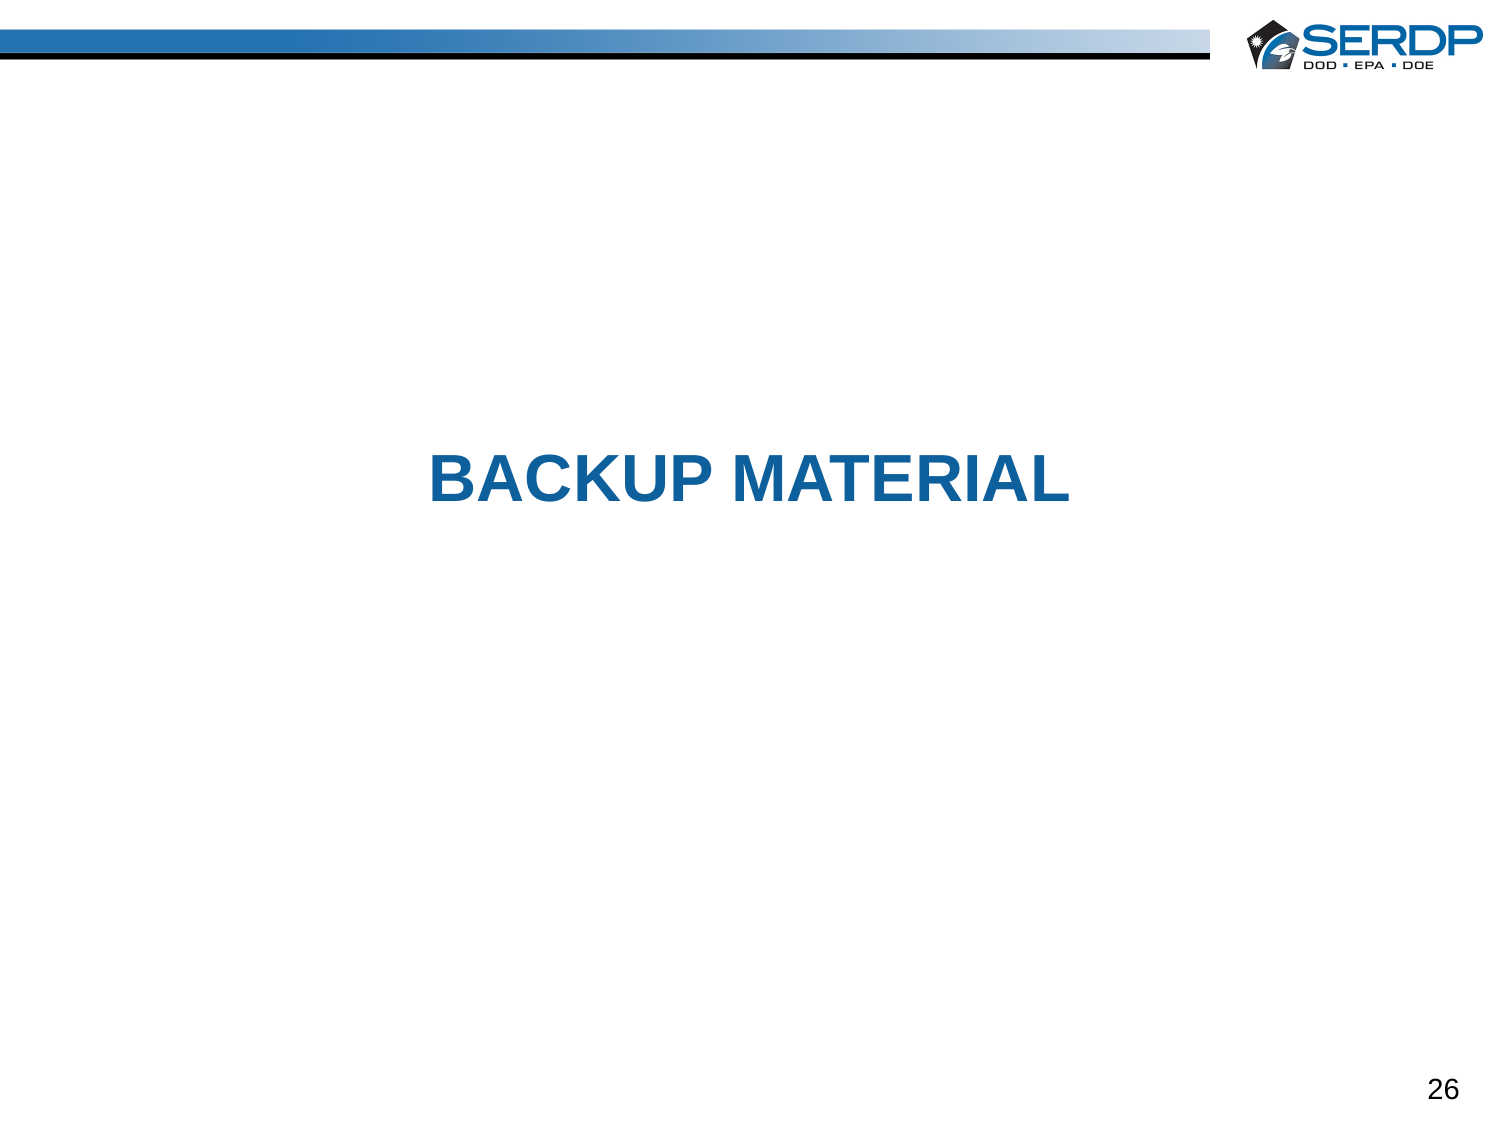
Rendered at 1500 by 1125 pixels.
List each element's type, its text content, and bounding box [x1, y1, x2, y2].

title BACKUP MATERIAL [74, 412, 1426, 538]
slide_number 26 [1124, 1062, 1476, 1125]
picture [0, 0, 1500, 1125]
